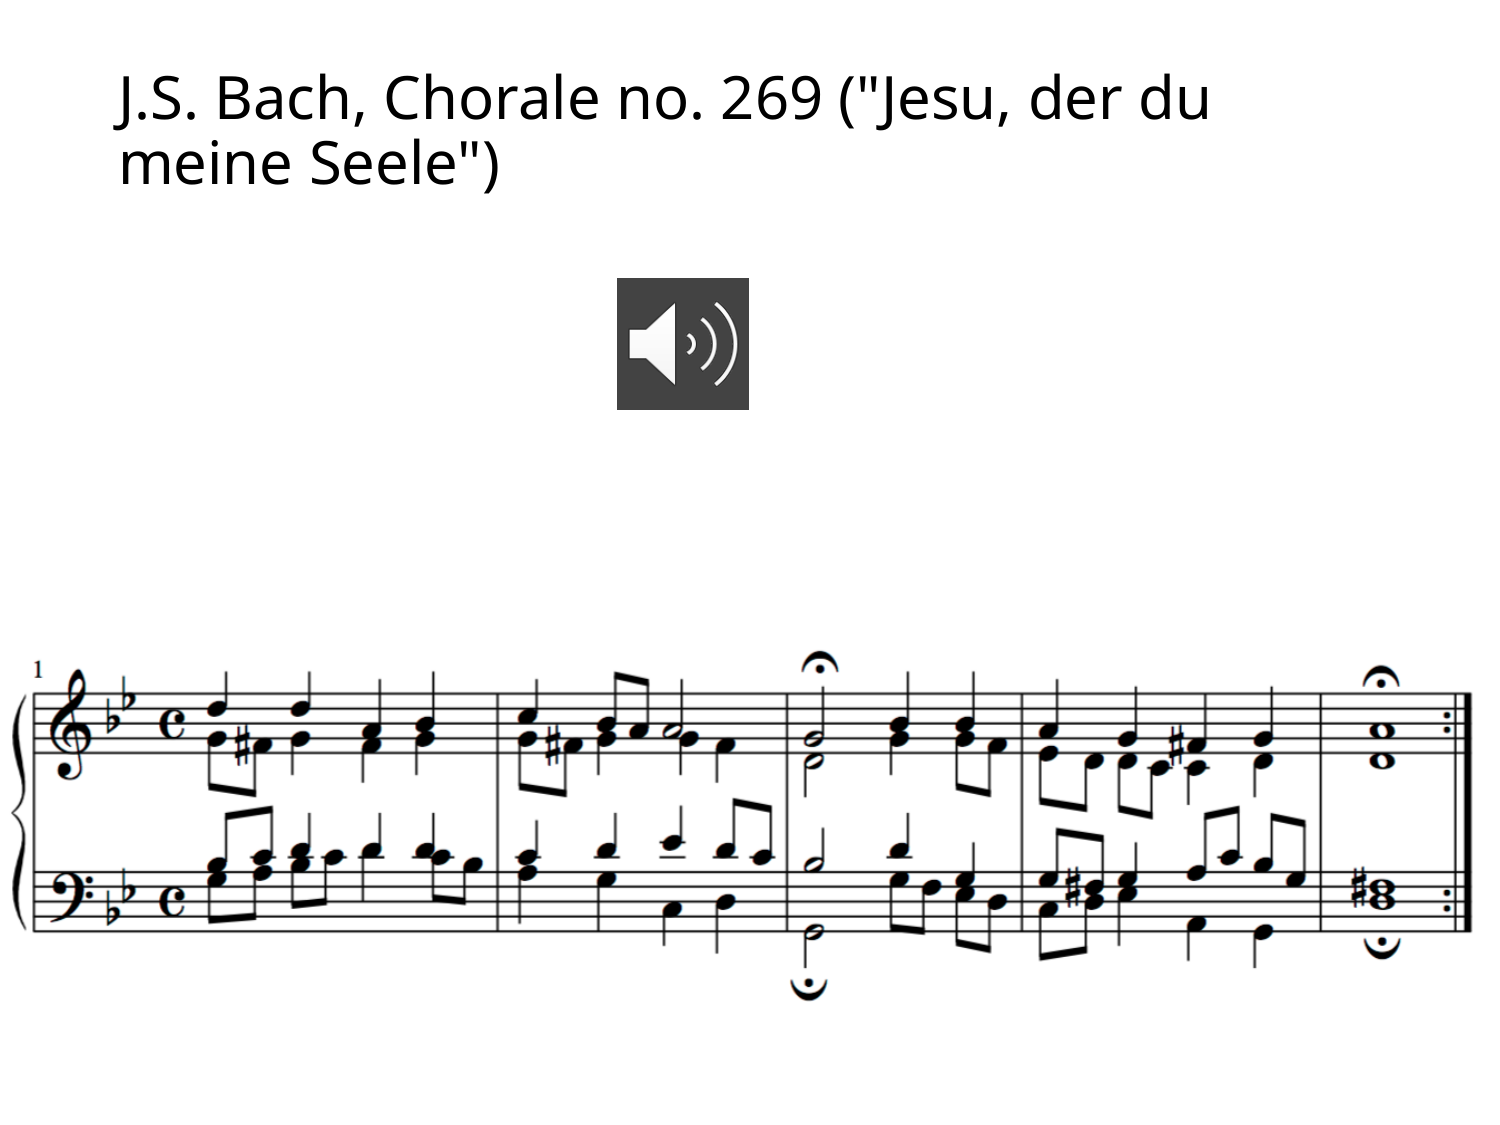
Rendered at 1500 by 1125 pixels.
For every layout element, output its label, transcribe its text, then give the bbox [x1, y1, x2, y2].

title J.S. Bach, Chorale no. 269 ("Jesu, der du meine Seele") [103, 59, 1397, 278]
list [0, 631, 1477, 1005]
picture [616, 277, 750, 411]
